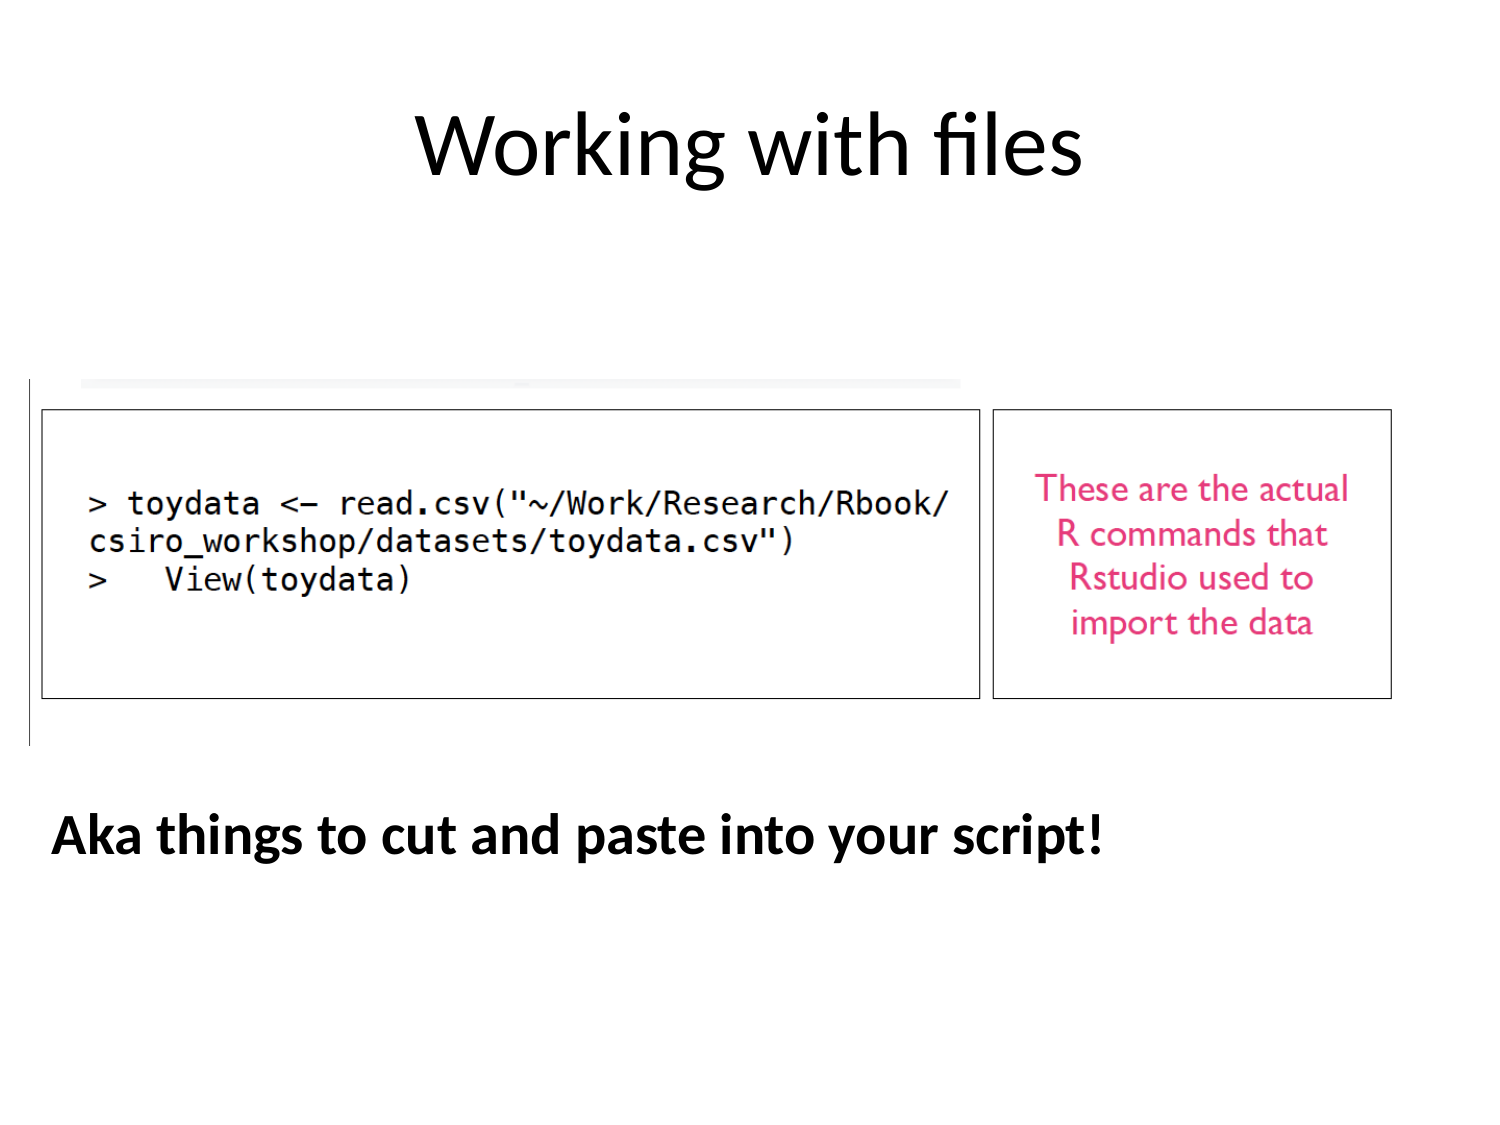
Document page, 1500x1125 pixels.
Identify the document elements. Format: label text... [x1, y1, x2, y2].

picture [28, 378, 1471, 747]
text_box Aka things to cut and paste into your script! [37, 789, 1121, 874]
title Working with files [75, 45, 1425, 233]
